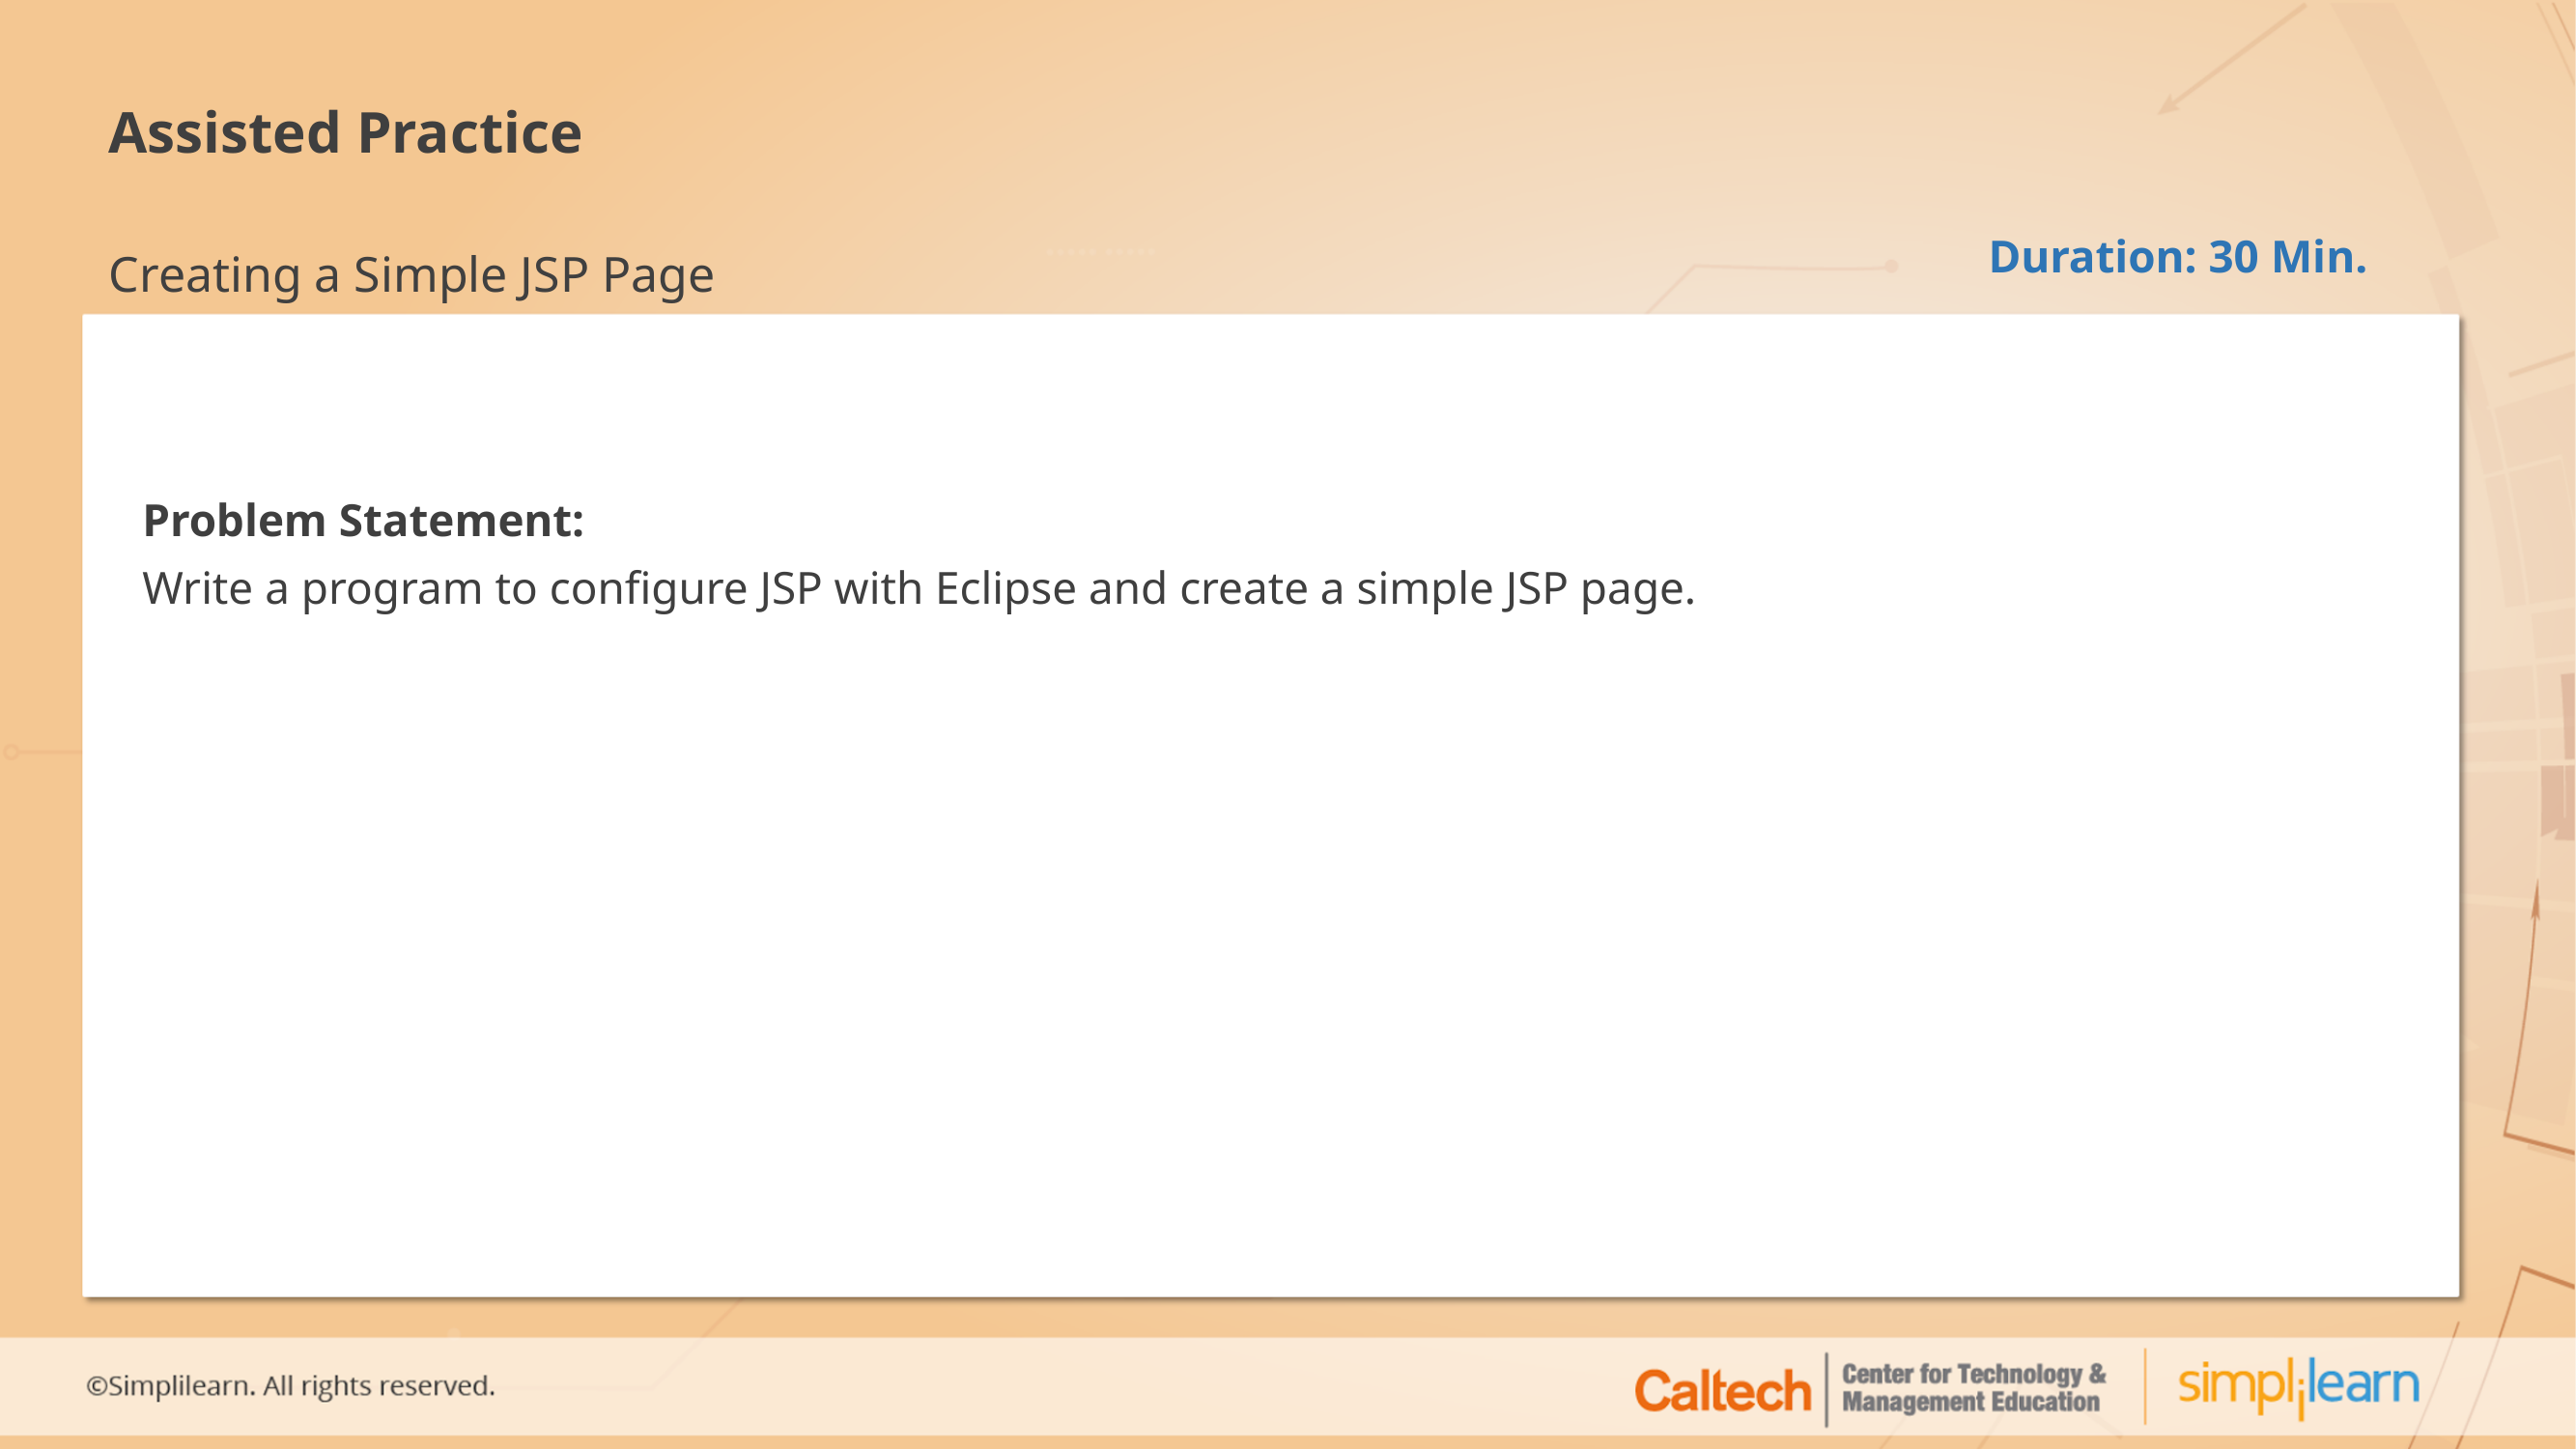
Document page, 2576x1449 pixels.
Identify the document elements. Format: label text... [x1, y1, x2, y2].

text_box Duration: 30 Min. [1966, 234, 2436, 373]
list Problem Statement: Write a program to configure JSP with Eclipse and create a simple JSP page. [119, 497, 2420, 638]
title Assisted Practice [94, 82, 2463, 188]
text_box Creating a Simple JSP Page [94, 224, 1889, 330]
picture [0, 0, 2576, 1449]
